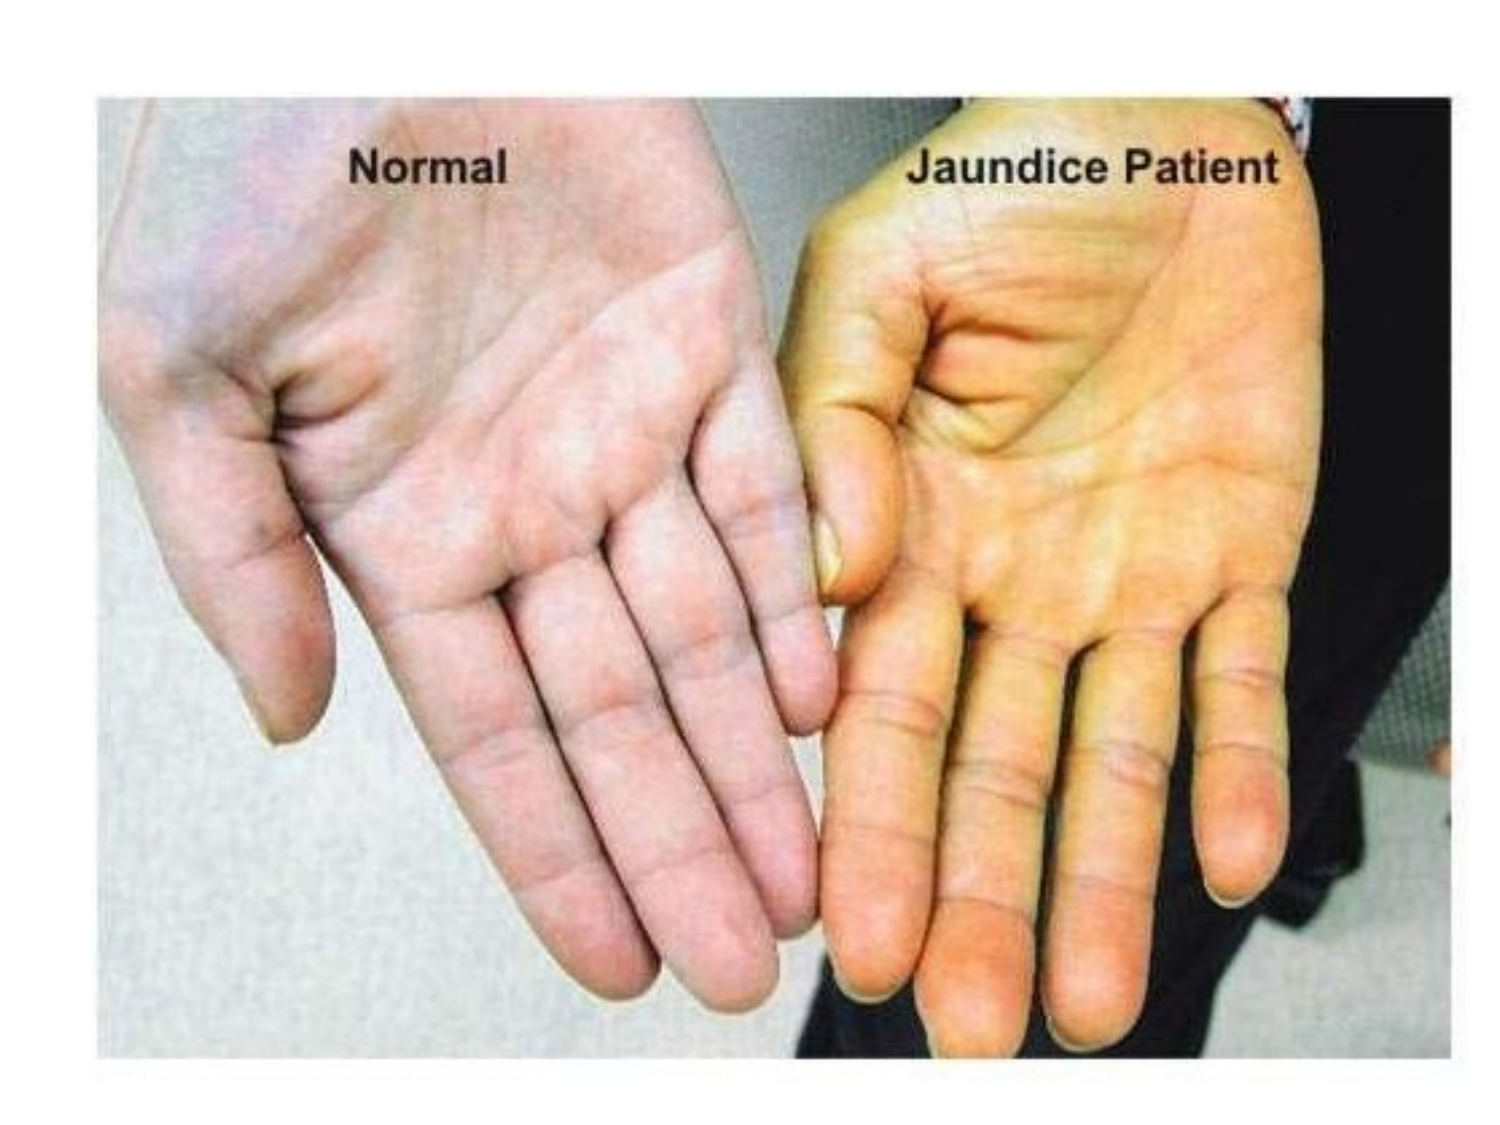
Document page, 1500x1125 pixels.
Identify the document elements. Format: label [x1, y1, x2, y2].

text_box [90, 90, 1471, 1084]
